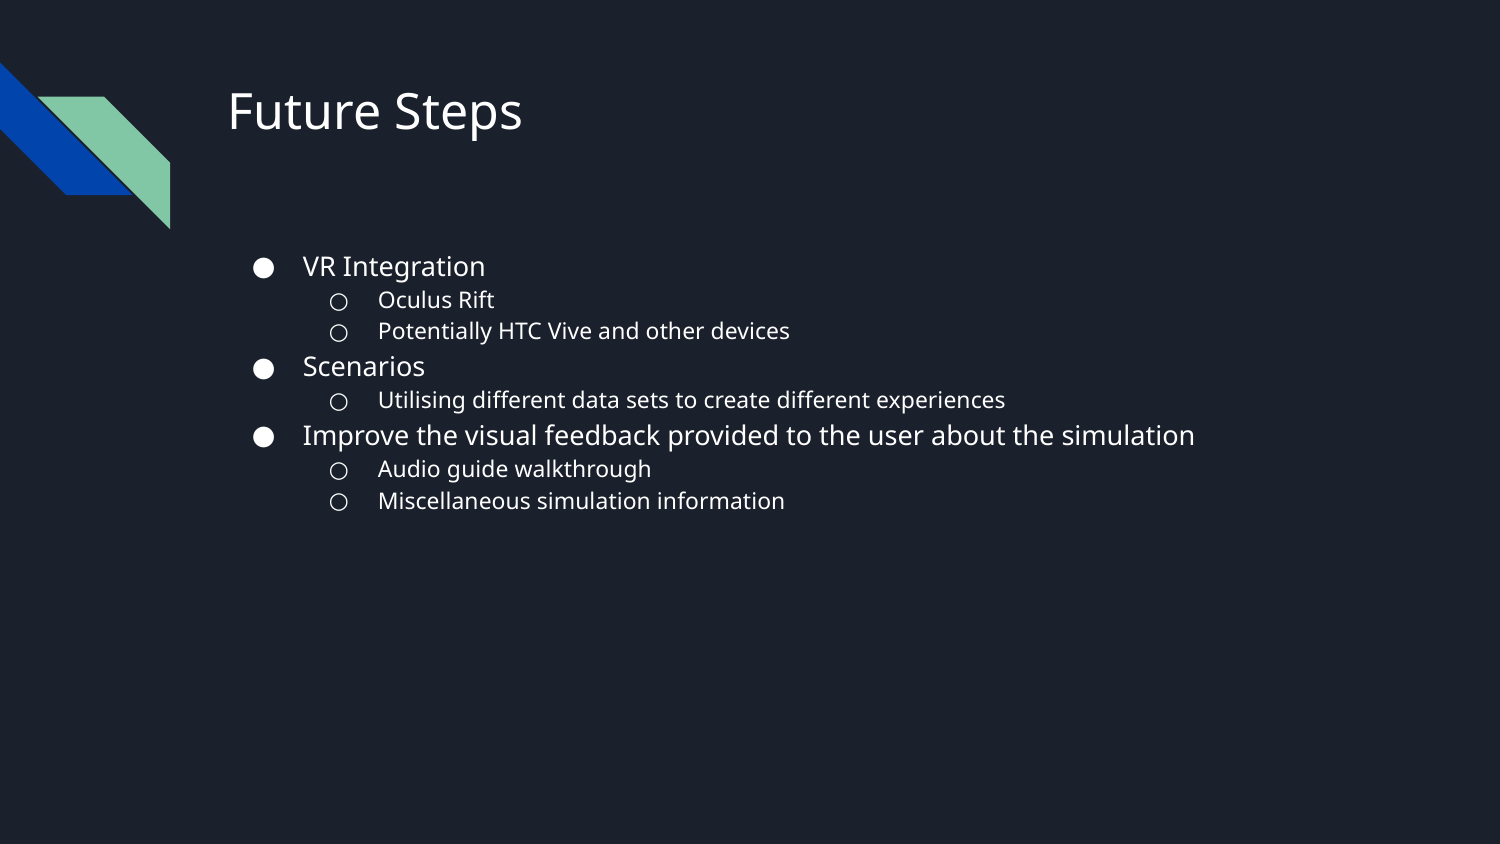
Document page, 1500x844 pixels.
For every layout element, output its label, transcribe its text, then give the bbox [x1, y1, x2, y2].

title Future Steps [212, 64, 1368, 215]
list VR Integration Oculus Rift Potentially HTC Vive and other devices Scenarios Utilising different data sets to create different experiences Improve the visual feedback provided to the user about the simulation Audio guide walkthrough Miscellaneous simulation information [212, 229, 1368, 707]
